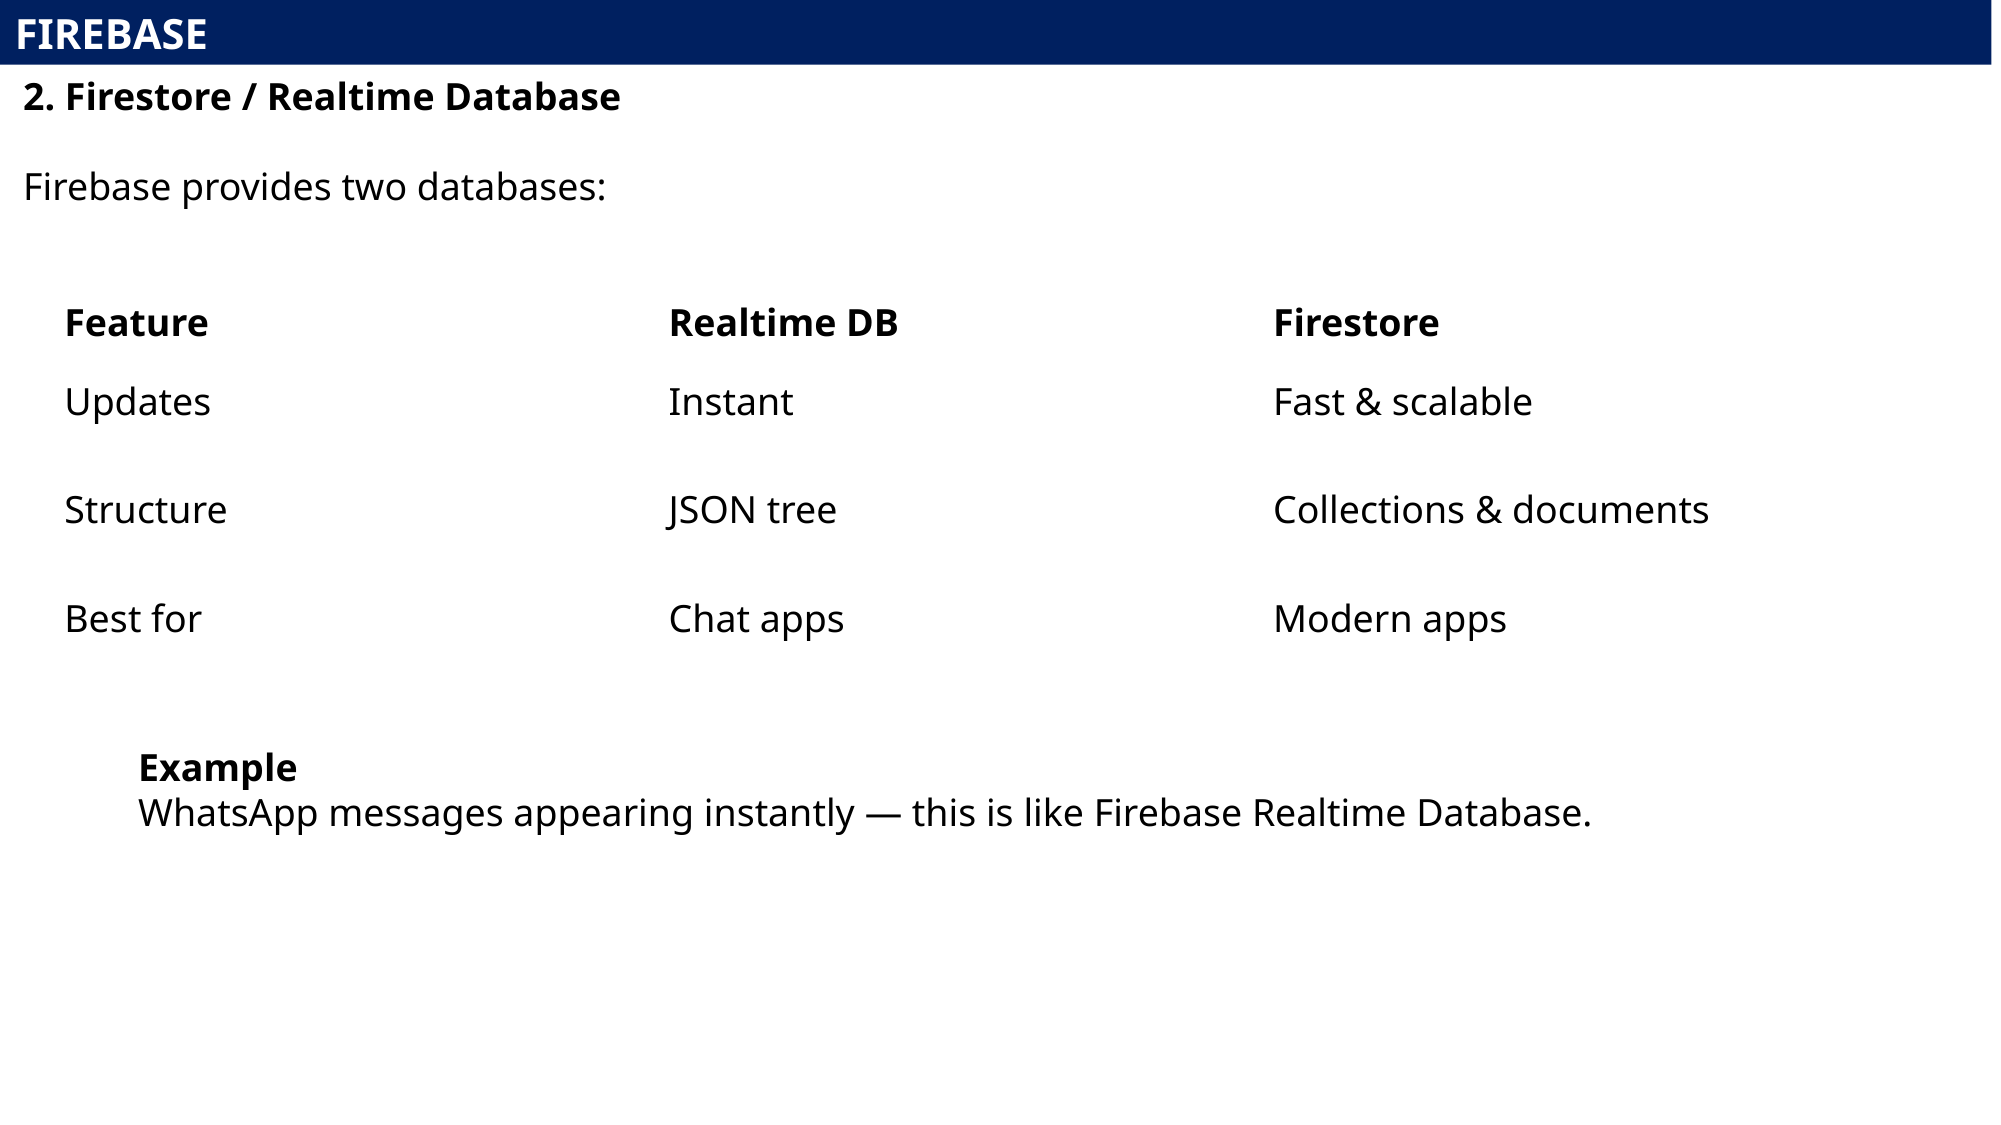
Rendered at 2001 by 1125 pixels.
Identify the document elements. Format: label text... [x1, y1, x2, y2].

table_cell Chat apps [654, 578, 1258, 657]
table_cell JSON tree [654, 440, 1258, 578]
table_cell Best for [49, 578, 654, 657]
table_cell Structure [49, 440, 654, 578]
table_cell Updates [49, 362, 654, 440]
table_header Firestore [1258, 283, 1863, 362]
table_header Feature [49, 283, 654, 362]
table_cell Instant [654, 362, 1258, 440]
text_box FIREBASE [0, 0, 1992, 65]
text_box Example WhatsApp messages appearing instantly — this is like Firebase Realtime Database. [123, 736, 1755, 842]
table_cell Collections & documents [1258, 440, 1863, 578]
table_cell Modern apps [1258, 578, 1863, 657]
table_cell Fast & scalable [1258, 362, 1863, 440]
table_header Realtime DB [654, 283, 1258, 362]
text_box 2. Firestore / Realtime Database Firebase provides two databases: [8, 65, 1329, 216]
